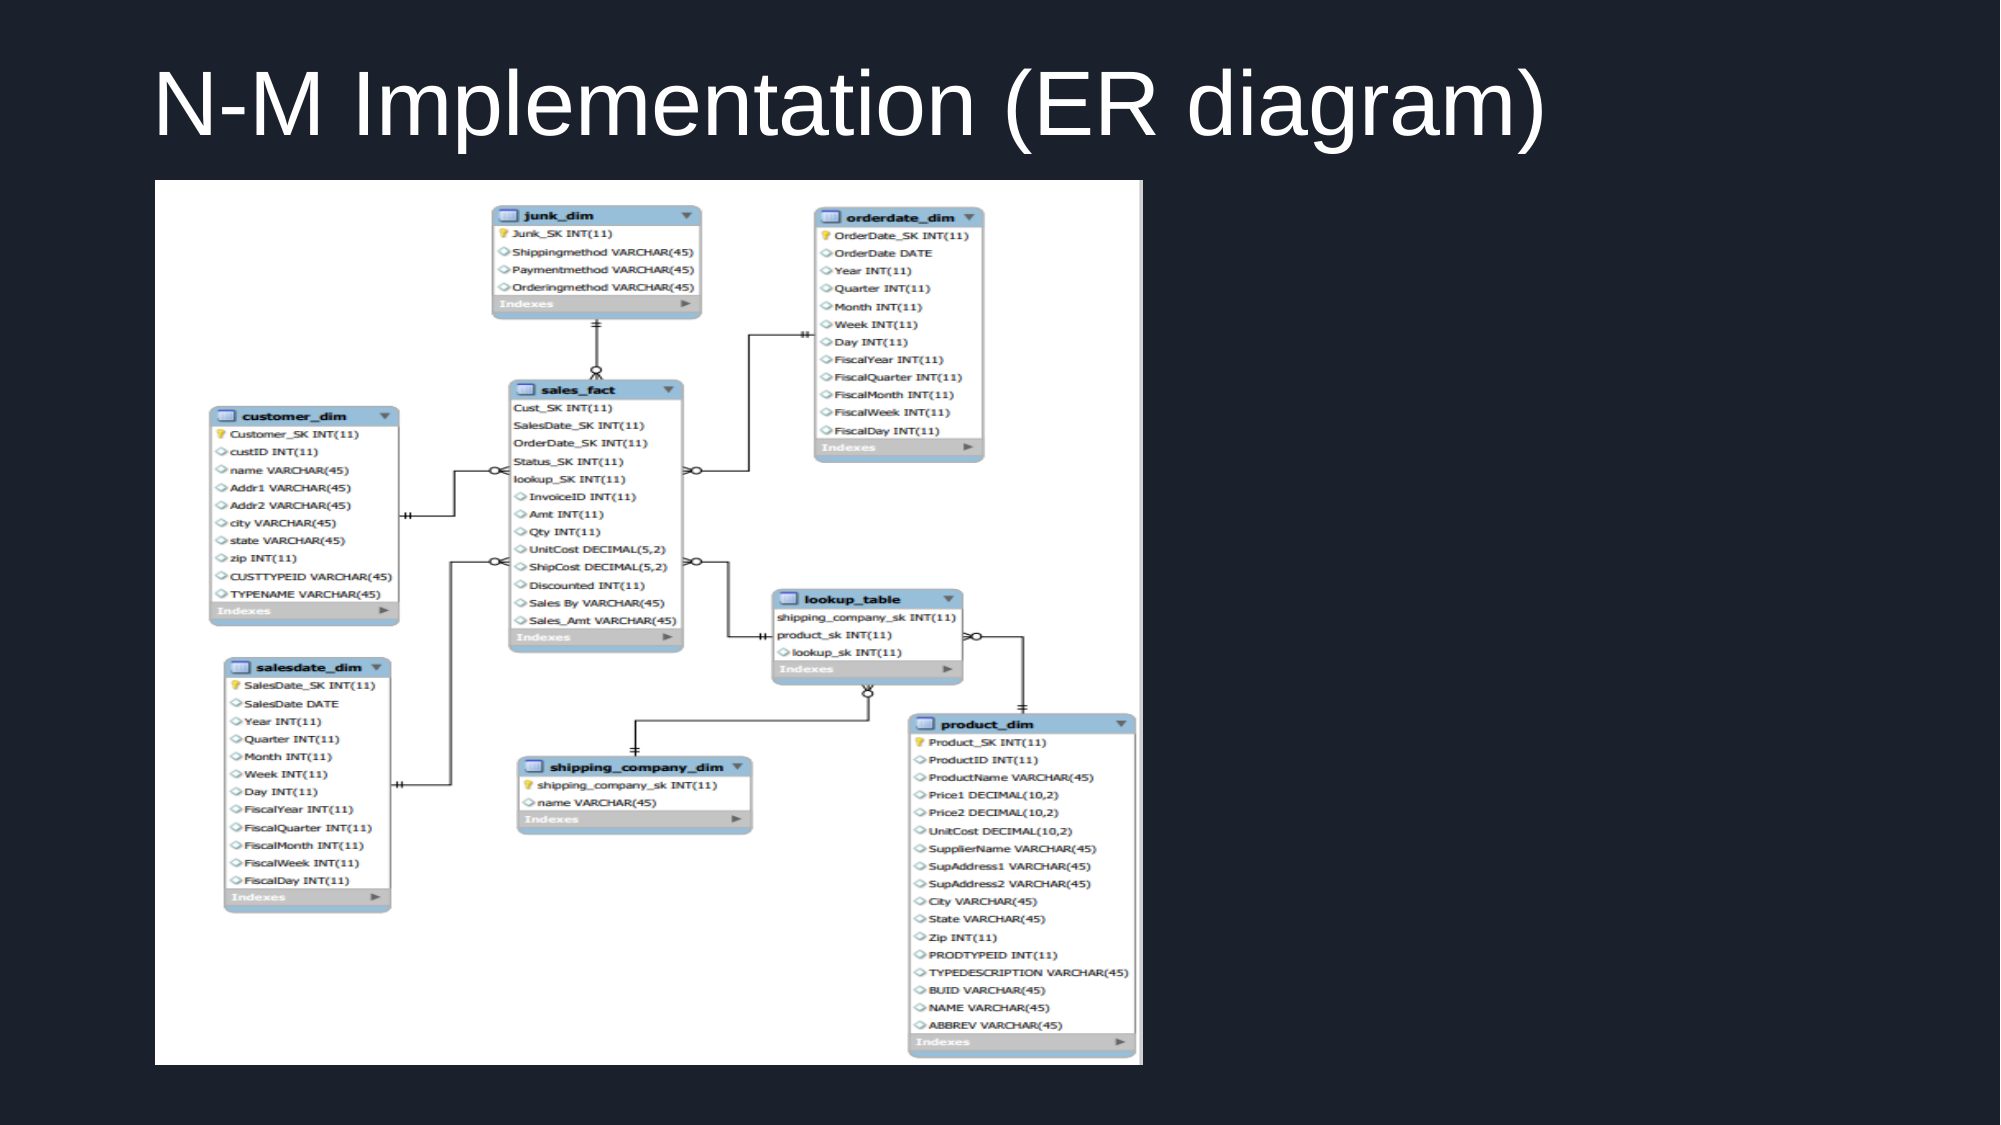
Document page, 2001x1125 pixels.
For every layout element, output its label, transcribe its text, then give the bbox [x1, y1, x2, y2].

title N-M Implementation (ER diagram) [137, 59, 1863, 152]
picture [154, 180, 1143, 1065]
